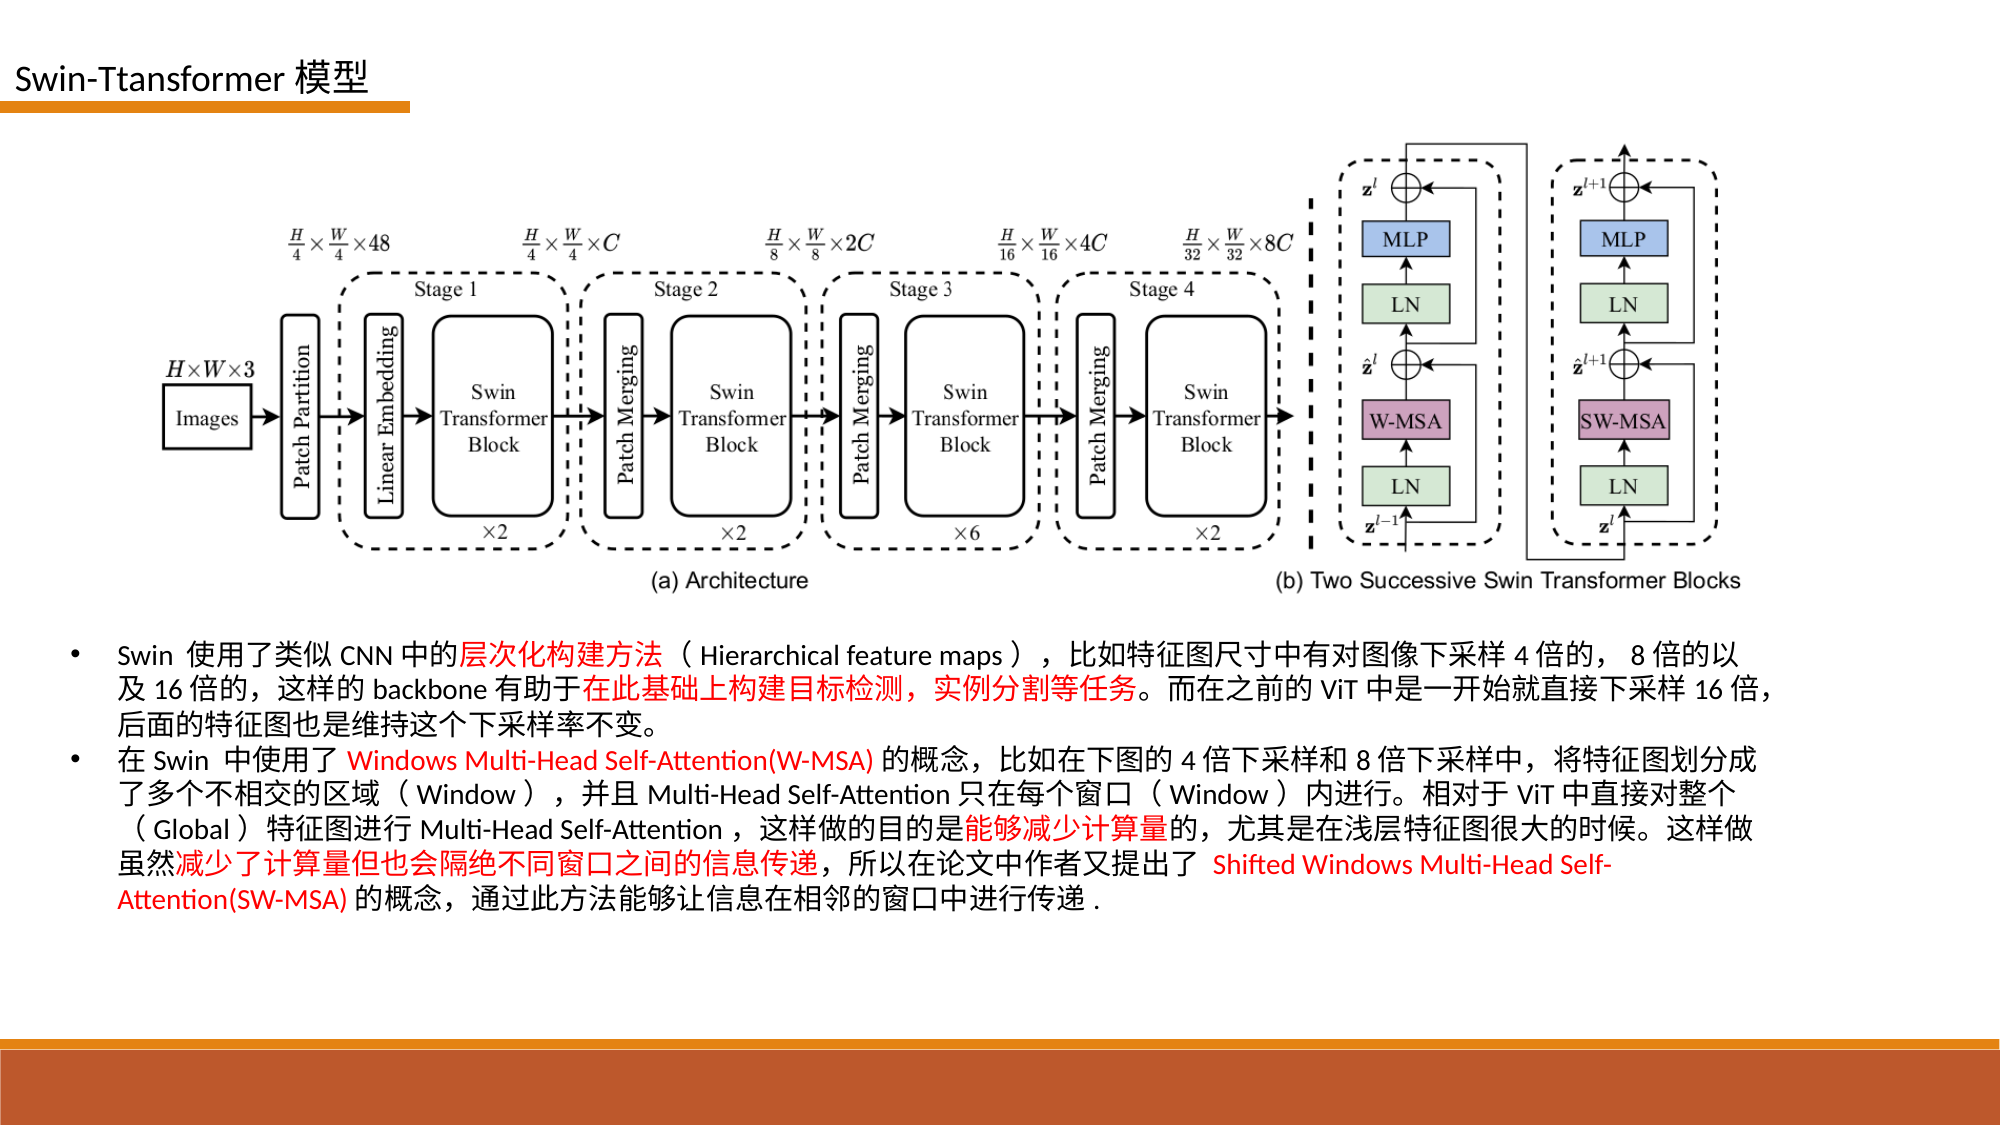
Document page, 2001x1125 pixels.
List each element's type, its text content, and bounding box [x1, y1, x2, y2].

picture [137, 136, 1764, 599]
text_box Swin-Ttansformer模型 [0, 46, 411, 106]
text_box Swin 使用了类似CNN中的层次化构建方法（Hierarchical feature maps），比如特征图尺寸中有对图像下采样4倍的，8倍的以及16倍的，这样的backbone有助于在此基础上构建目标检测，实例分割等任务。而在之前的ViT中是一开始就直接下采样16倍，后面的特征图也是维持这个下采样率不变。 在Swin 中使用了Windows Multi-Head Self-Attention(W-MSA)的概念，比如在下图的4倍下采样和8倍下采样中，将特征图划分成了多个不相交的区域（Window），并且Multi-Head Self-Attention只在每个窗口（Window）内进行。相对于ViT中直接对整个（Global）特征图进行Multi-Head Self-Attention，这样做的目的是能够减少计算量的，尤其是在浅层特征图很大的时候。这样做虽然减少了计算量但也会隔绝不同窗口之间的信息传递，所以在论文中作者又提出了 Shifted Windows Multi-Head Self-Attention(SW-MSA)的概念，通过此方法能够让信息在相邻的窗口中进行传递. [55, 628, 1784, 923]
